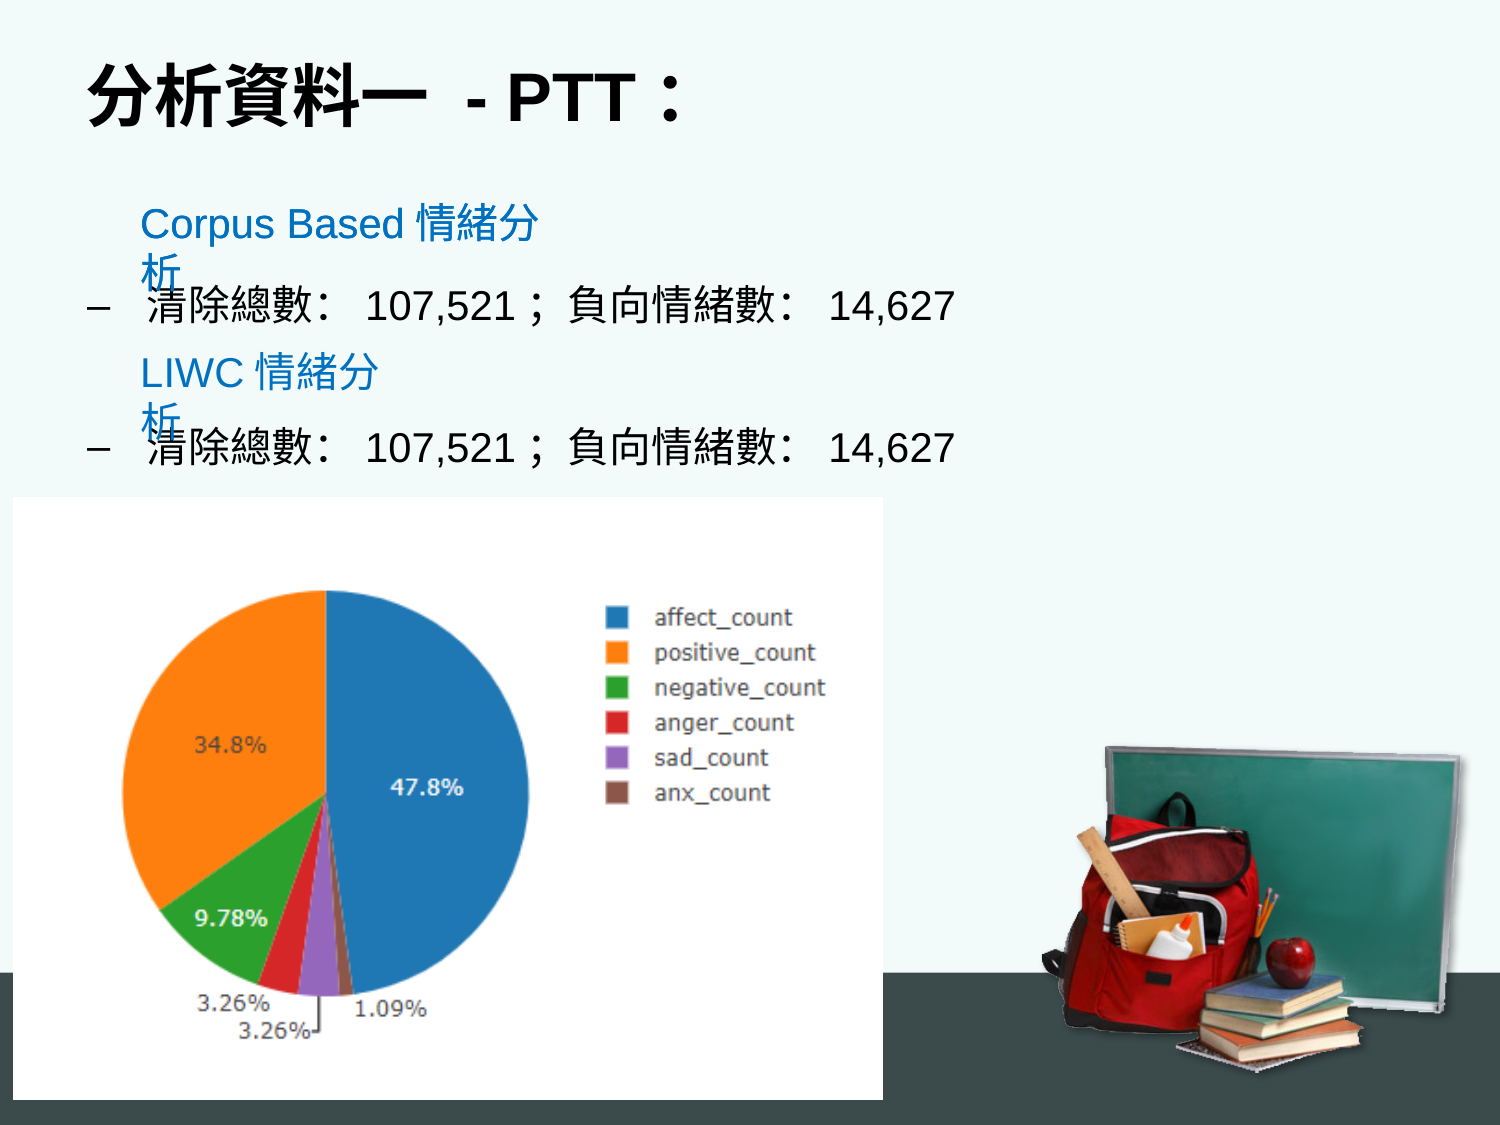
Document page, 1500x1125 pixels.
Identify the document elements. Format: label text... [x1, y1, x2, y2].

text_box 清除總數：107,521；負向情緒數：14,627 [72, 418, 1396, 573]
picture [13, 496, 883, 1101]
text_box 清除總數：107,521；負向情緒數：14,627 [72, 277, 1177, 343]
text_box Corpus Based情緒分析 [125, 189, 591, 256]
text_box 分析資料一 - PTT： [70, 54, 939, 144]
picture [1035, 726, 1500, 1073]
text_box LIWC情緒分析 [125, 338, 429, 405]
